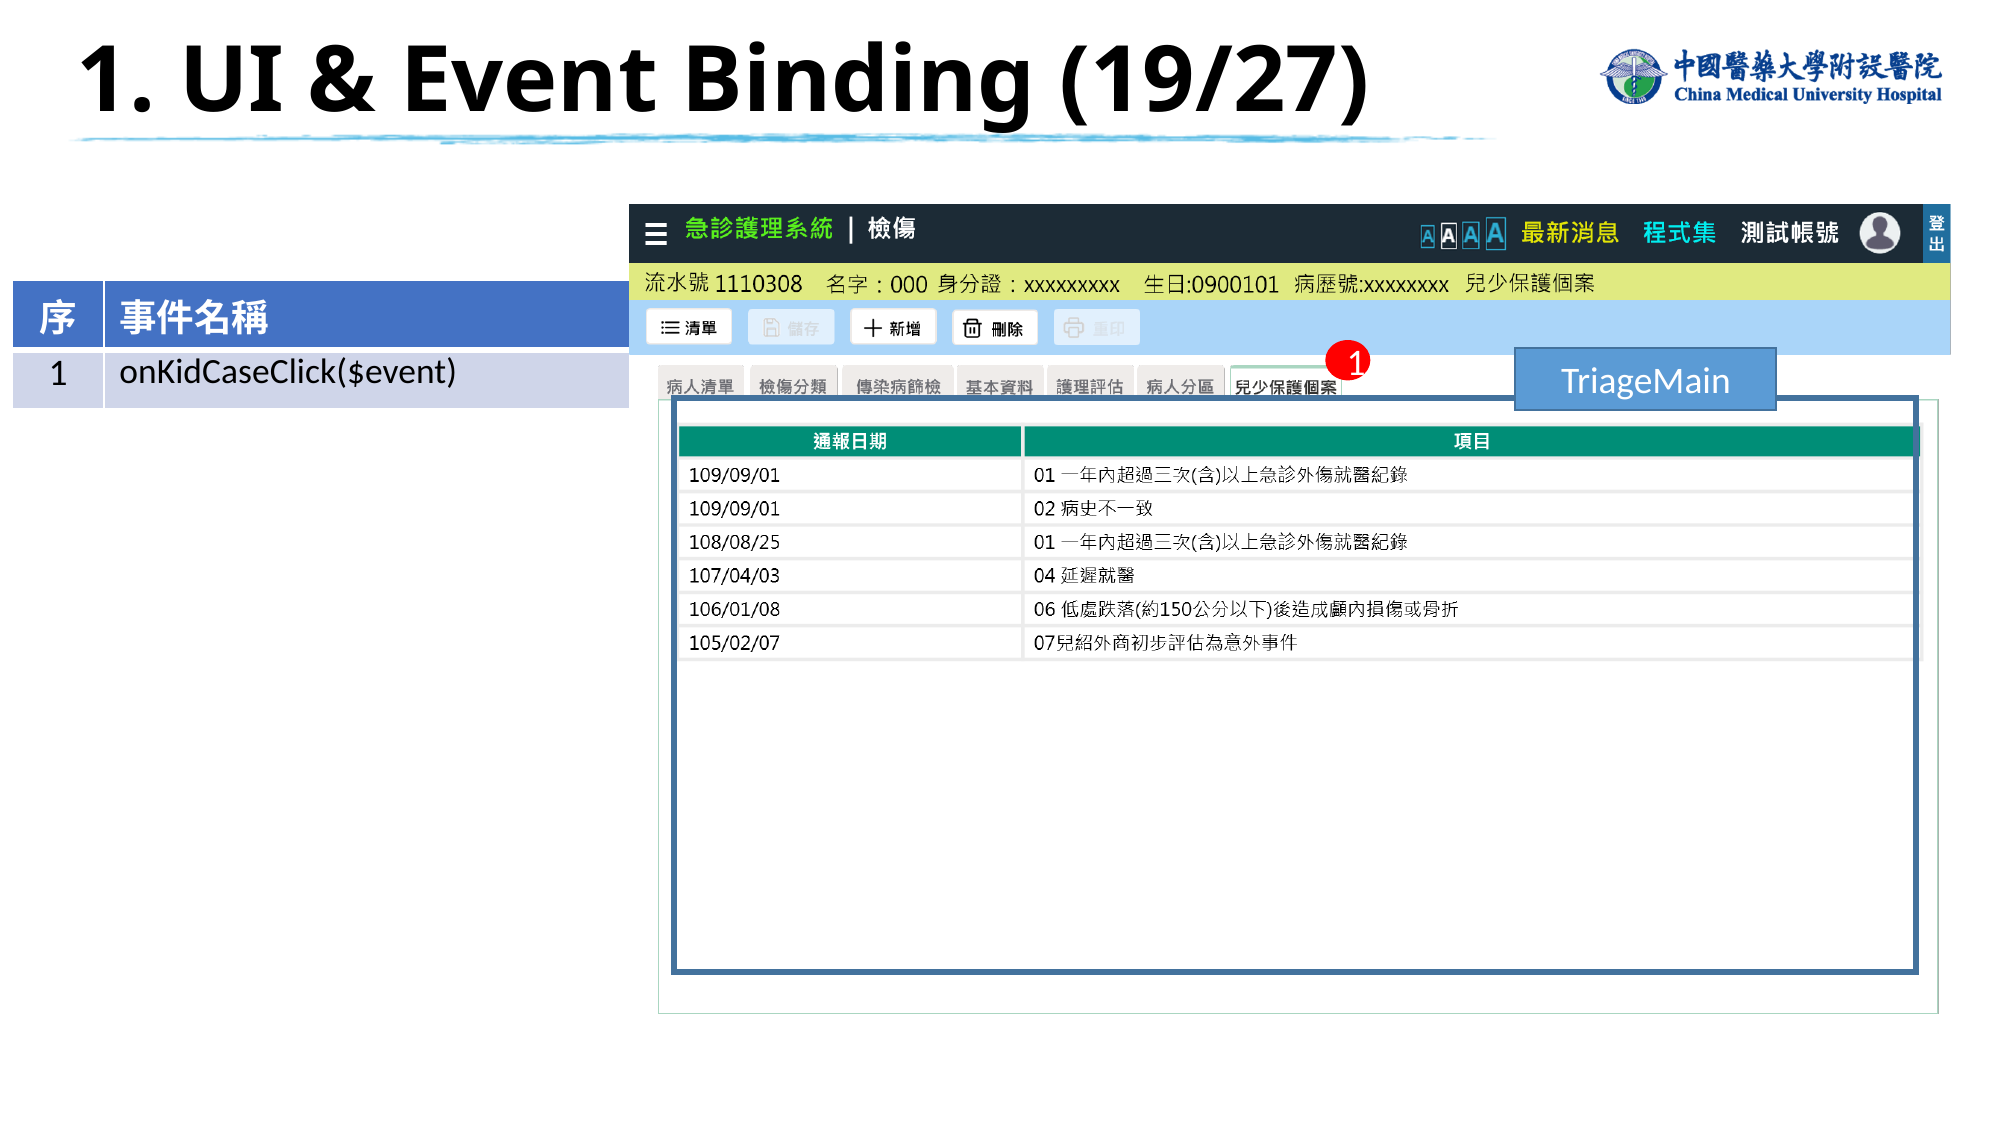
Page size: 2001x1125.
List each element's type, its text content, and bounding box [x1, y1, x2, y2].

text_box 1. UI & Event Binding (19/27) [61, 0, 1522, 179]
table_header 序 [13, 281, 103, 347]
table_cell 1 [13, 353, 103, 408]
table_cell onKidCaseClick($event) [105, 353, 629, 408]
picture [1590, 27, 1964, 130]
picture [629, 204, 1956, 1014]
table_header 事件名稱 [105, 281, 629, 347]
